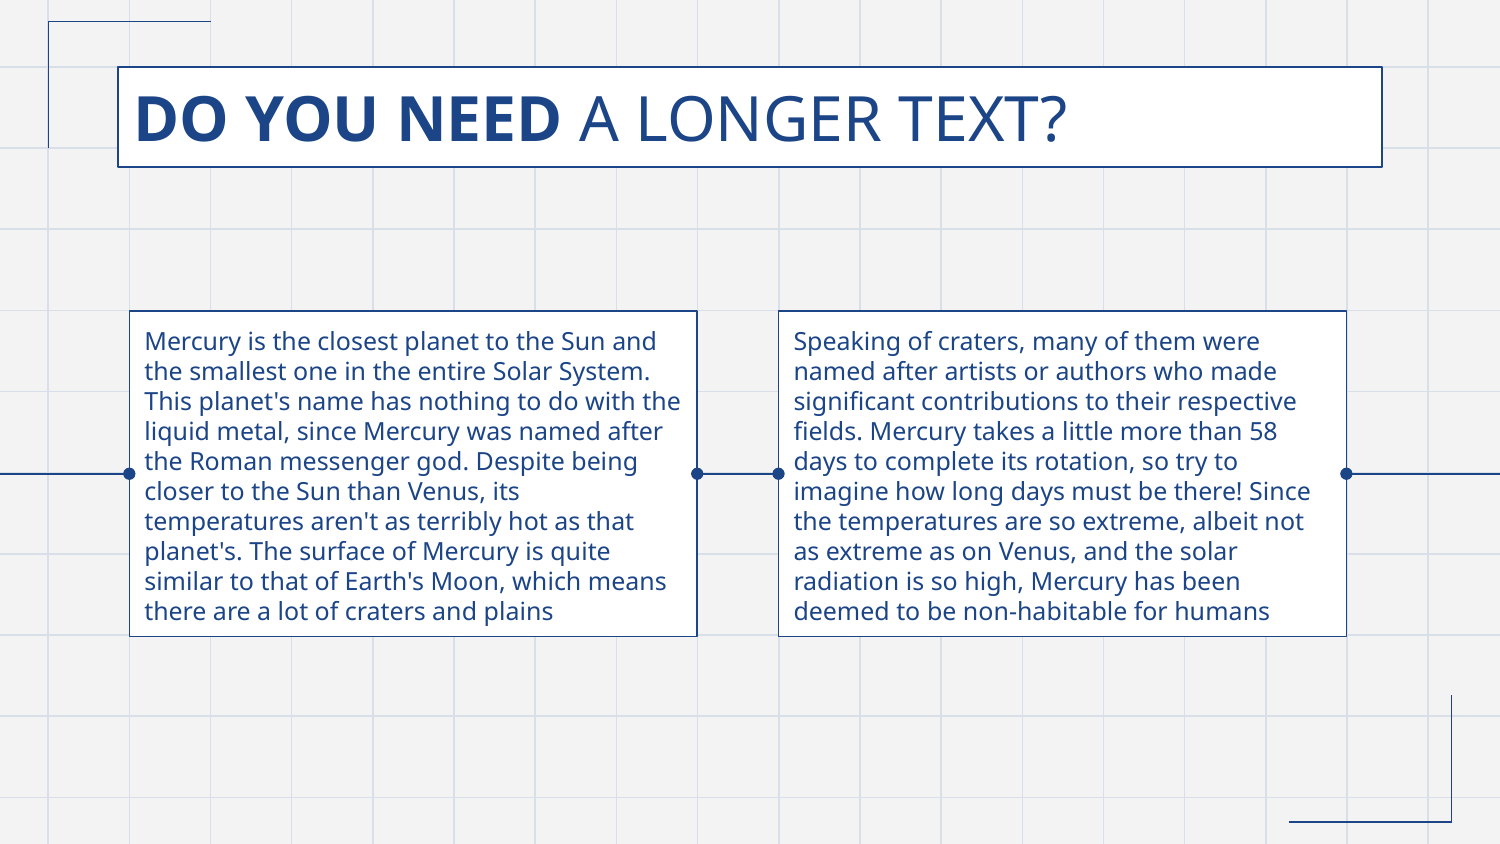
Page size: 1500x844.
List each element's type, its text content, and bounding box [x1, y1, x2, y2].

title DO YOU NEED A LONGER TEXT? [117, 66, 1383, 168]
subtitle Mercury is the closest planet to the Sun and the smallest one in the entire Solar System. This planet's name has nothing to do with the liquid metal, since Mercury was named after the Roman messenger god. Despite being closer to the Sun than Venus, its temperatures aren't as terribly hot as that planet's. The surface of Mercury is quite similar to that of Earth's Moon, which means there are a lot of craters and plains [129, 310, 698, 637]
subtitle Speaking of craters, many of them were named after artists or authors who made significant contributions to their respective fields. Mercury takes a little more than 58 days to complete its rotation, so try to imagine how long days must be there! Since the temperatures are so extreme, albeit not as extreme as on Venus, and the solar radiation is so high, Mercury has been deemed to be non-habitable for humans [778, 310, 1347, 637]
